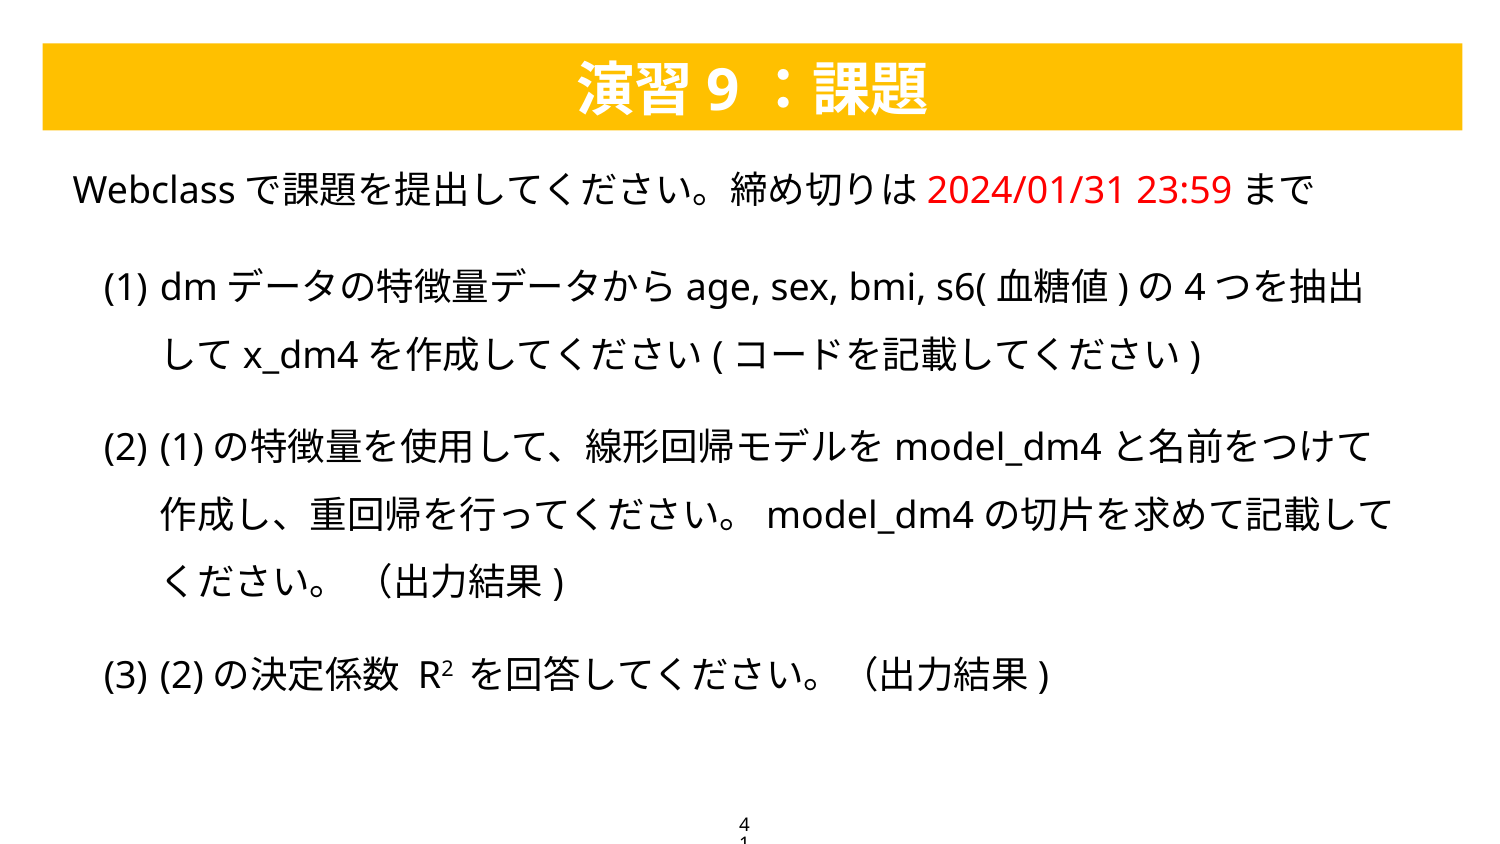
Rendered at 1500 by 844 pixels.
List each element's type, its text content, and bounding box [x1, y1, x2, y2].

text_box 演習9：課題 [42, 43, 1463, 131]
text_box dmデータの特徴量データからage, sex, bmi, s6(血糖値)の4つを抽出してx_dm4を作成してください(コードを記載してください) (1)の特徴量を使用して、線形回帰モデルをmodel_dm4と名前をつけて作成し、重回帰を行ってください。model_dm4の切片を求めて記載してください。 （出力結果) (2)の決定係数 R2 を回答してください。（出力結果) [95, 232, 1404, 704]
text_box Webclassで課題を提出してください。締め切りは2024/01/31 23:59まで [57, 158, 1438, 219]
slide_number 41 [730, 804, 769, 844]
